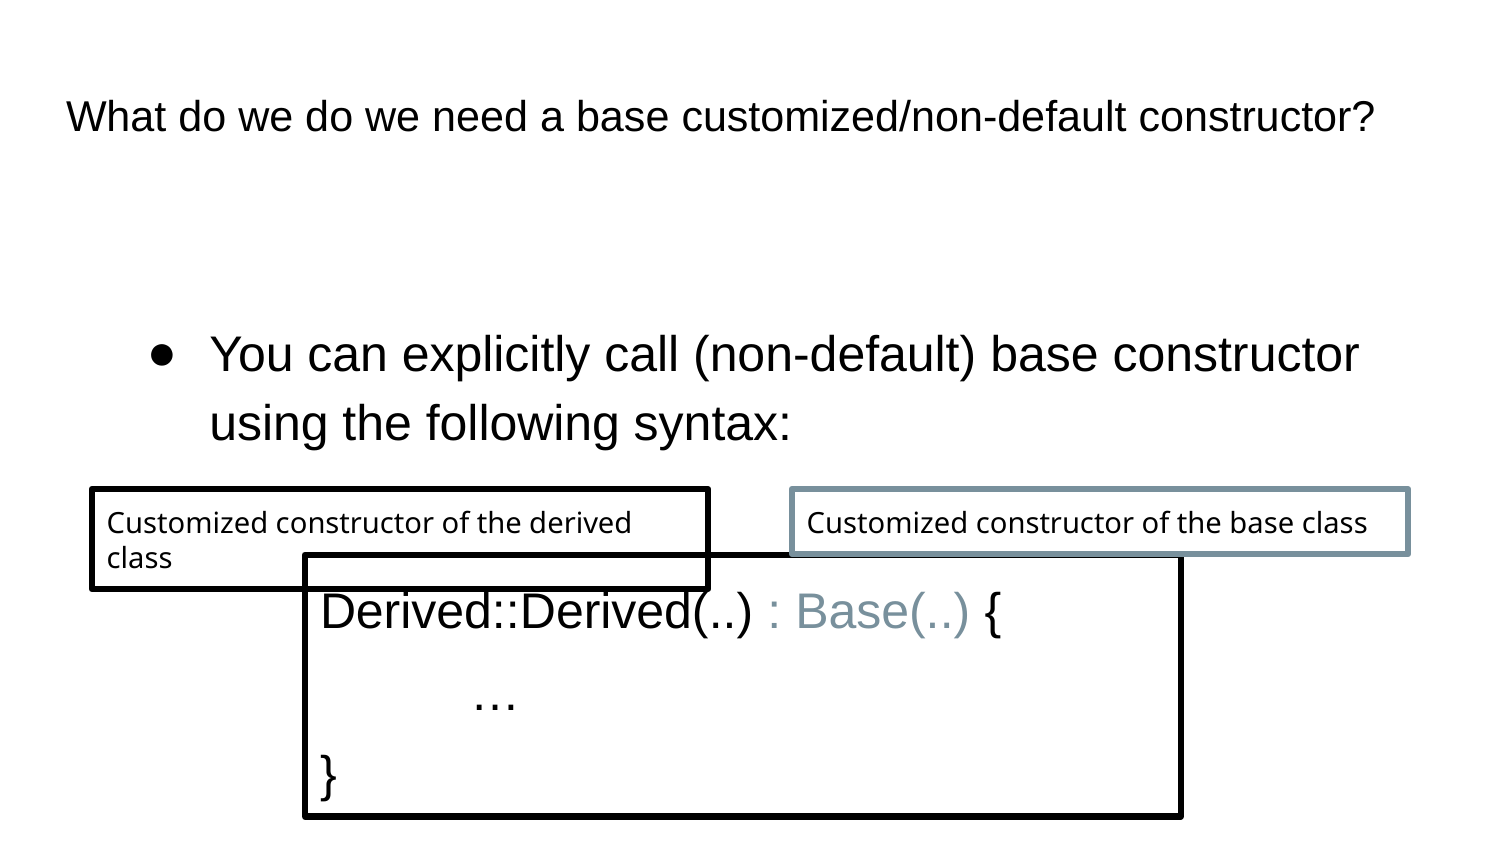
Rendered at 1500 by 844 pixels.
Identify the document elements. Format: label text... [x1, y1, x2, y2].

text_box Customized constructor of the derived class [91, 489, 709, 589]
text_box Customized constructor of the base class [791, 489, 1409, 554]
title What do we do we need a base customized/non-default constructor? [51, 72, 1449, 167]
list You can explicitly call (non-default) base constructor using the following syntax: [119, 297, 1381, 460]
text_box Derived::Derived(..) : Base(..) { … } [304, 554, 1181, 817]
